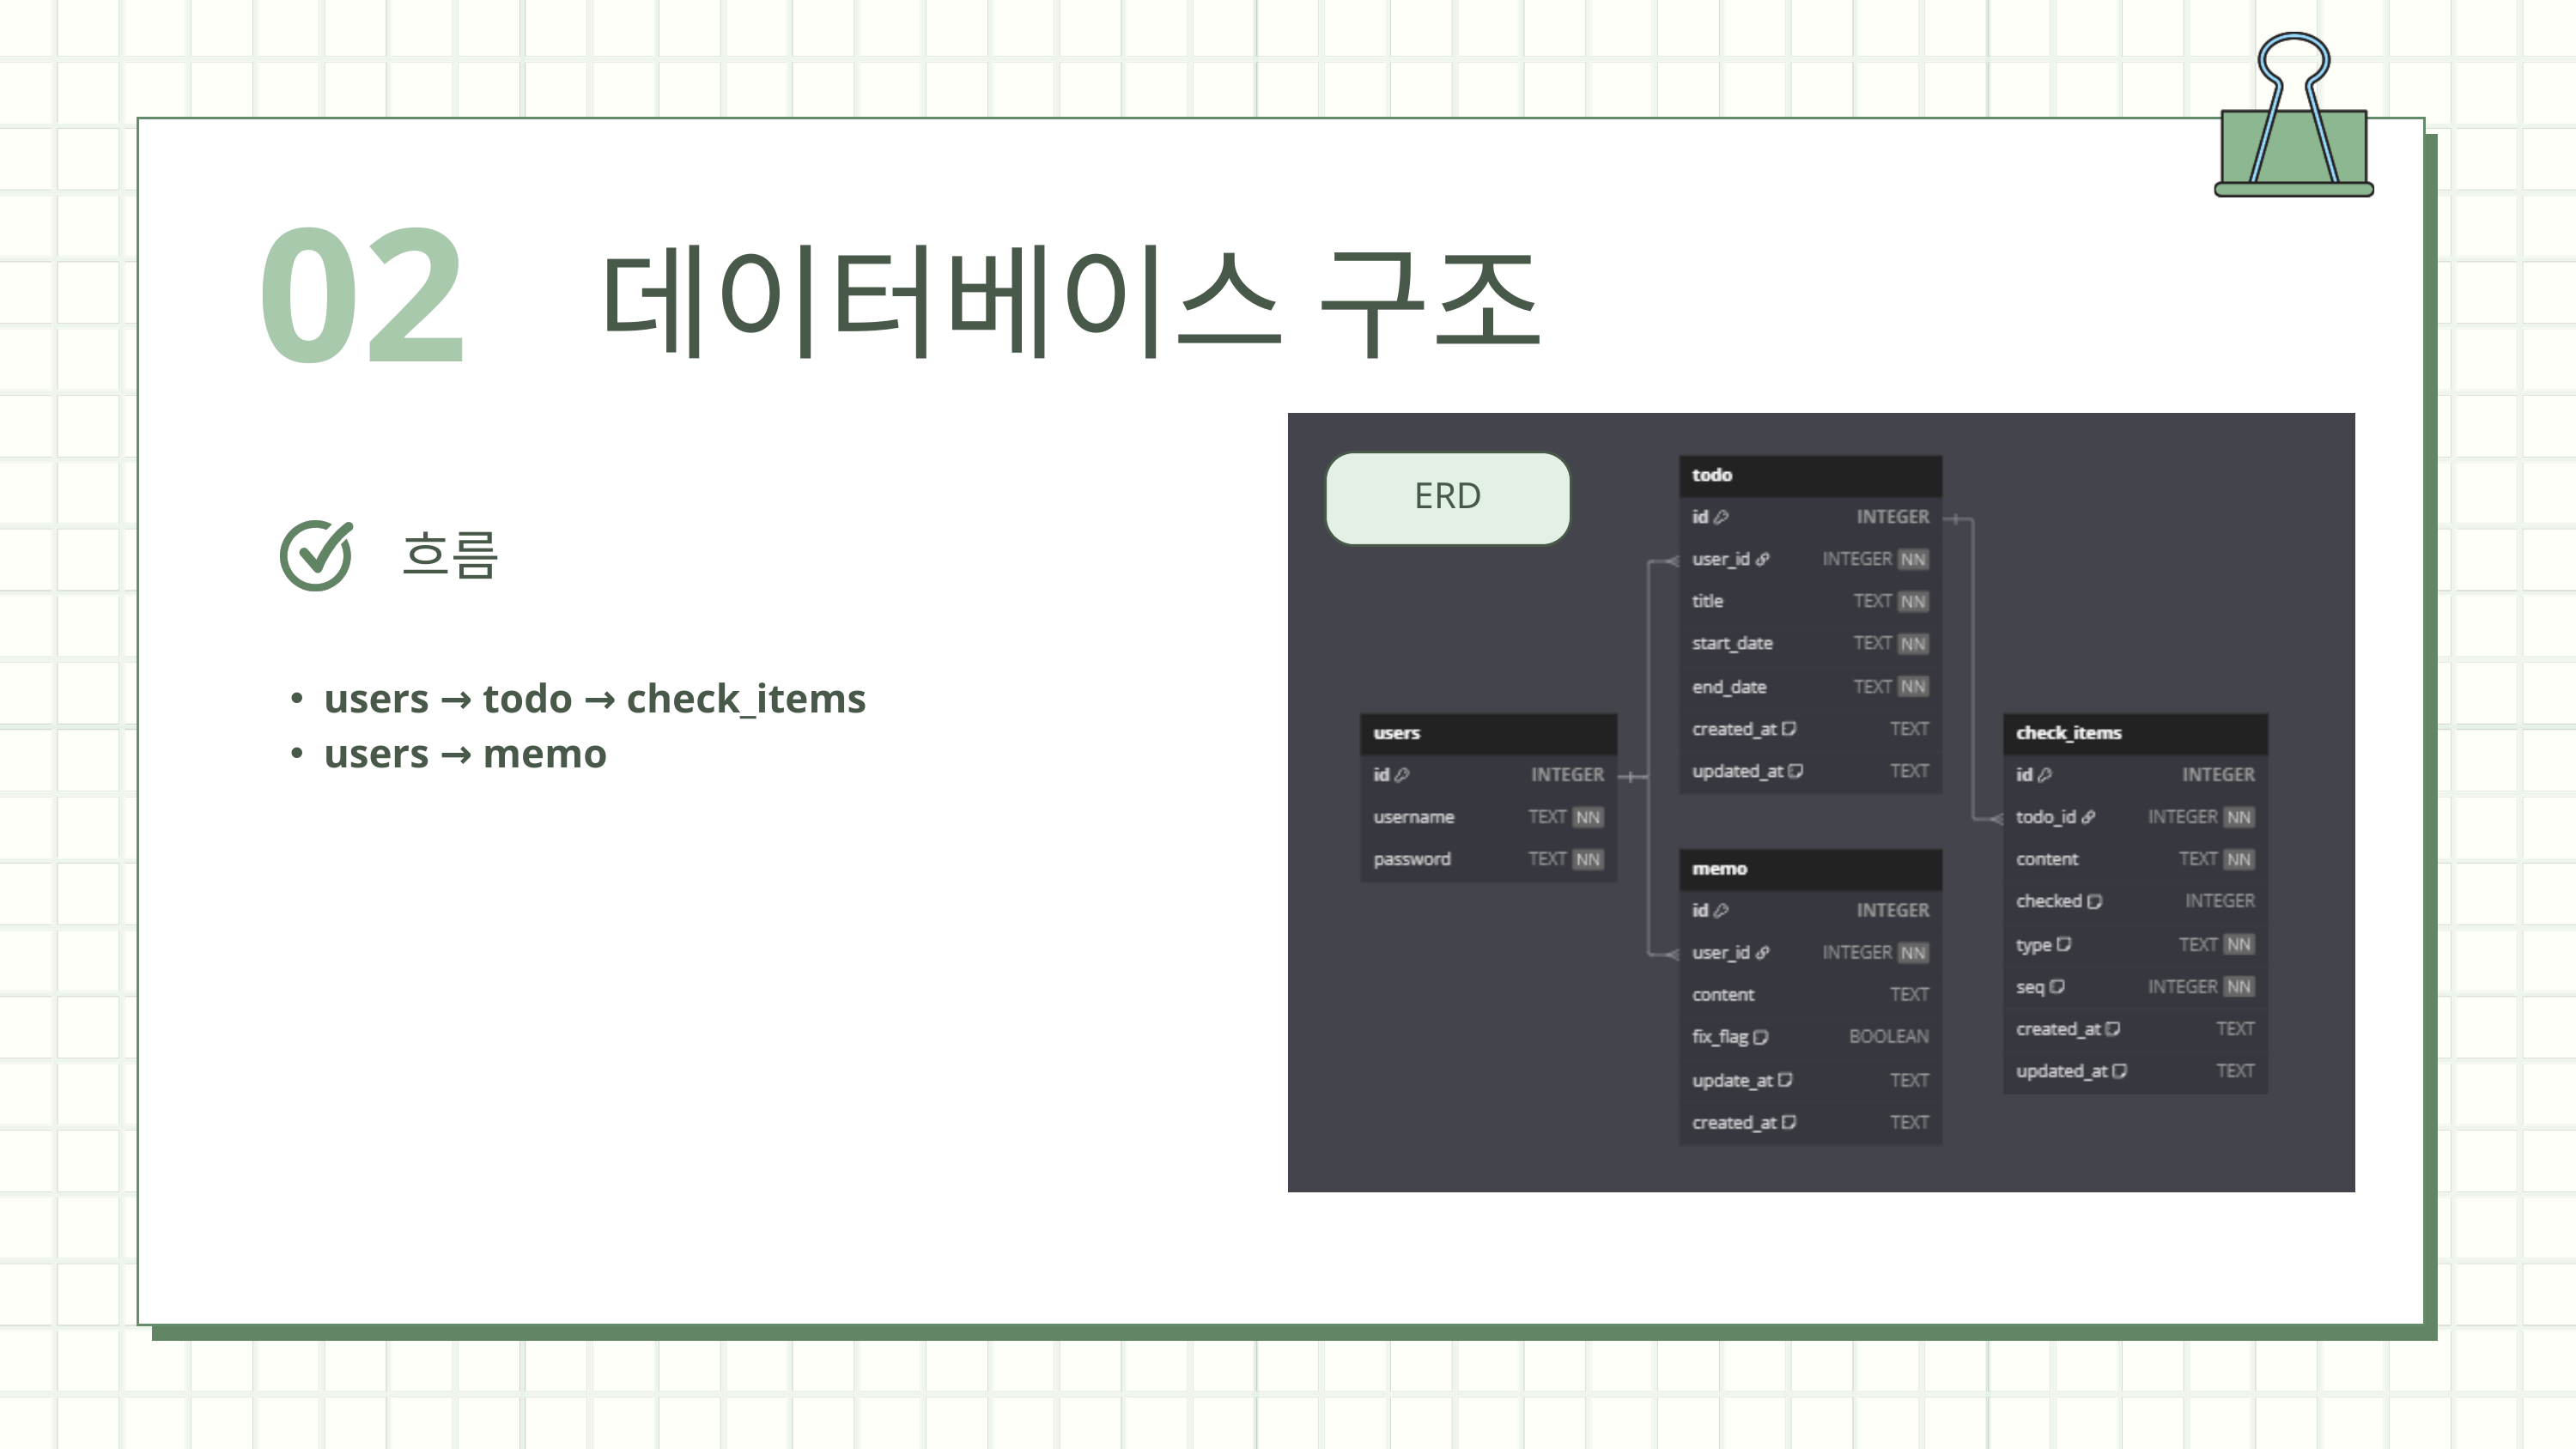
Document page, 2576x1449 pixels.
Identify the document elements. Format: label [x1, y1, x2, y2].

text_box [0, 0, 2576, 1449]
text_box [1325, 452, 1571, 546]
text_box [137, 118, 2439, 1341]
